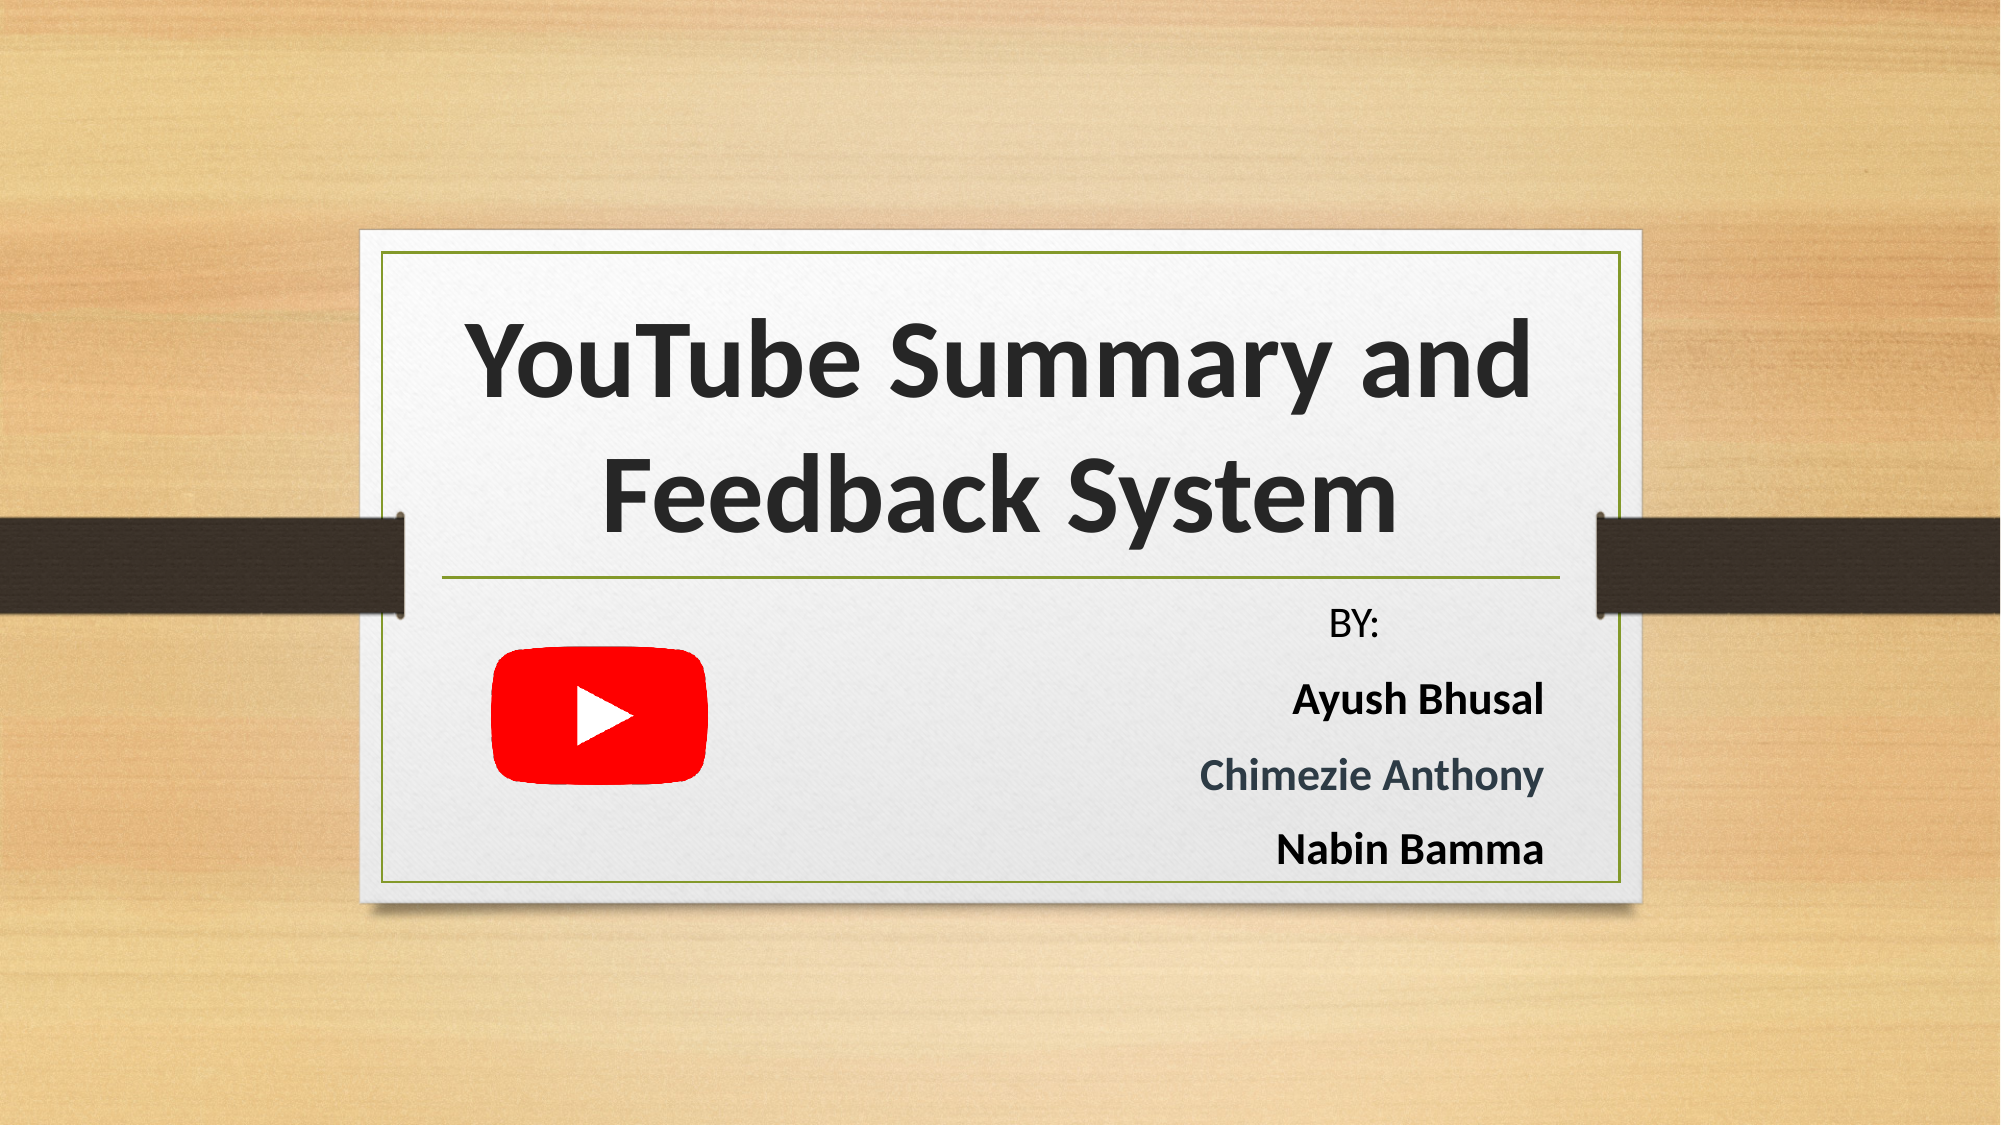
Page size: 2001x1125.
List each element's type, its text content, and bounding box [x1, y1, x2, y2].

subtitle BY: Ayush Bhusal Chimezie Anthony Nabin Bamma [1149, 586, 1560, 883]
title YouTube Summary and Feedback System [441, 354, 1560, 563]
picture [0, 0, 2001, 1125]
